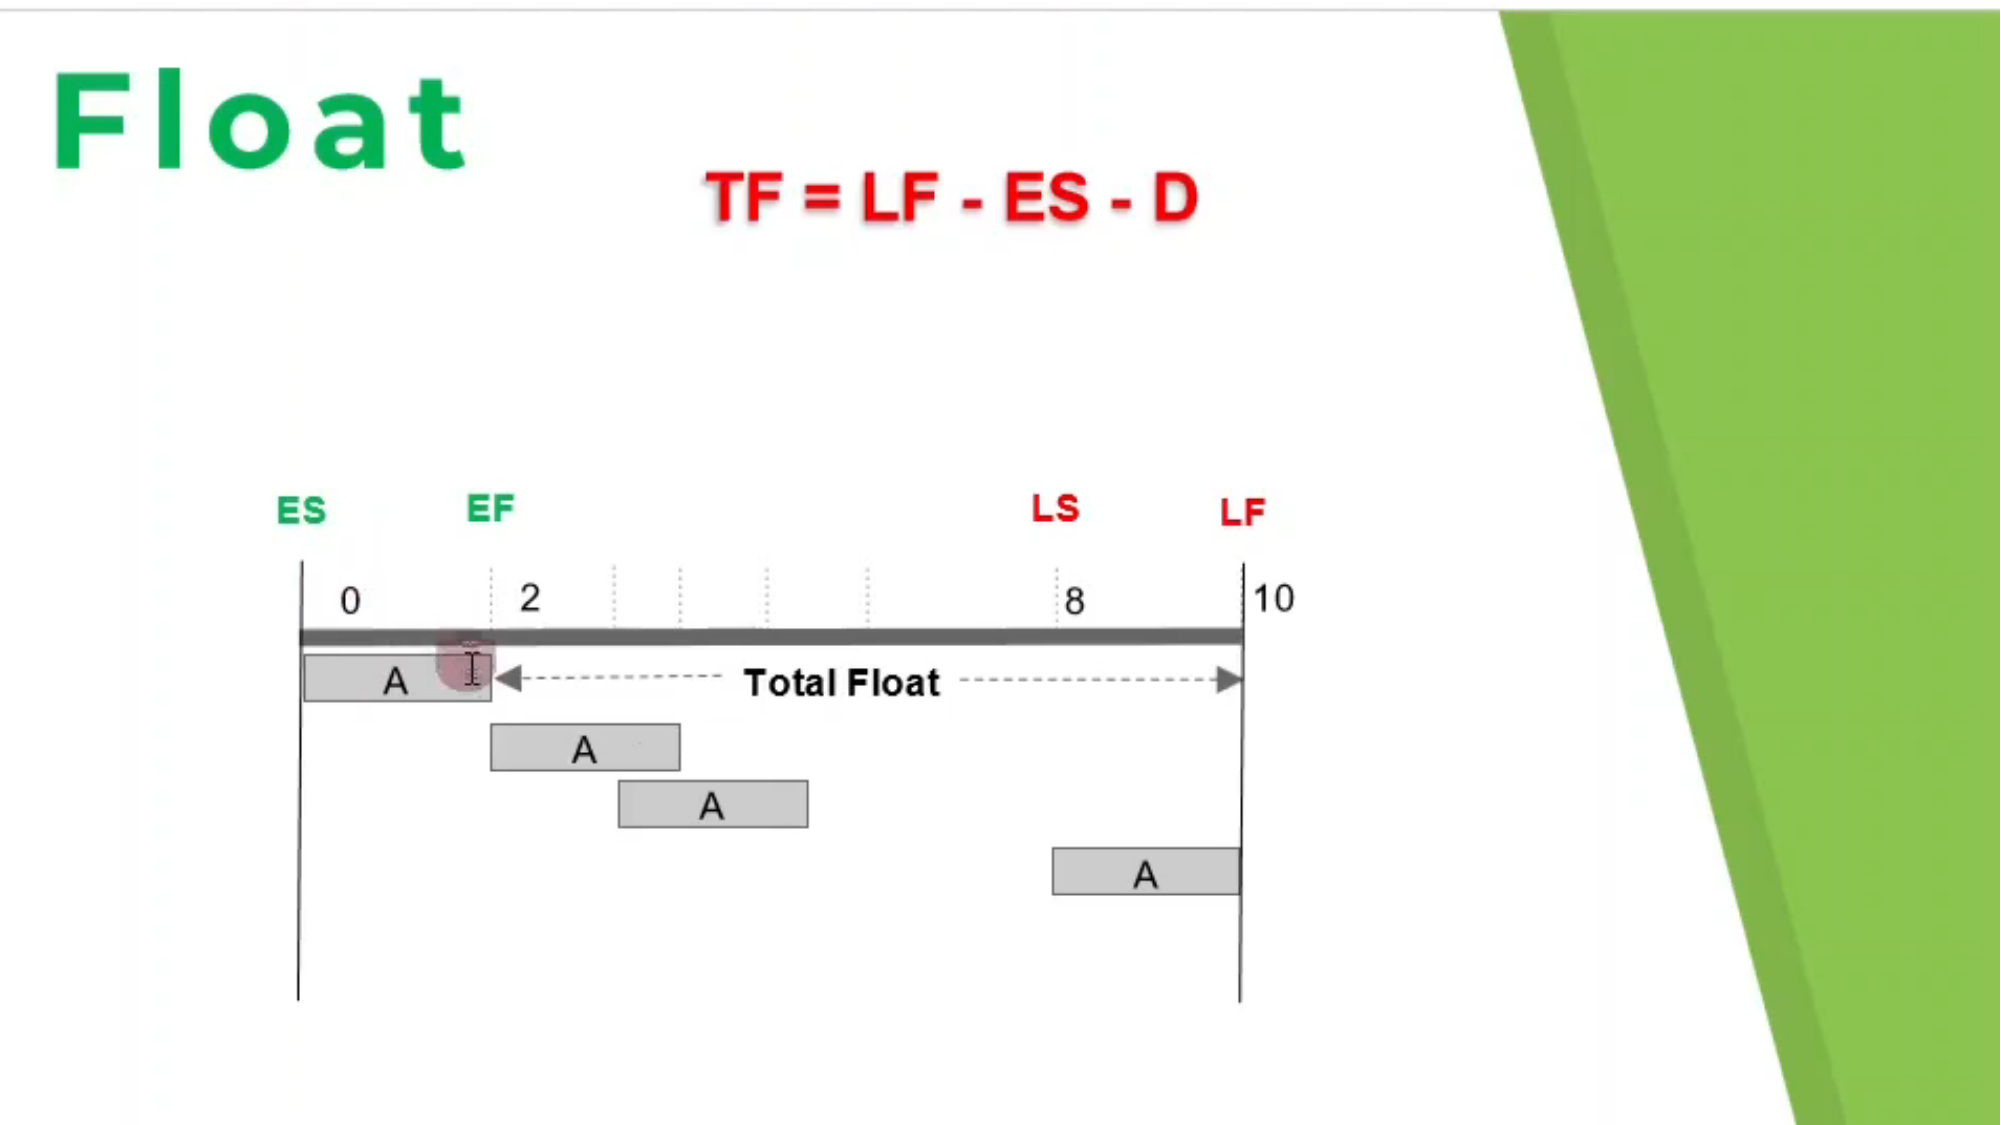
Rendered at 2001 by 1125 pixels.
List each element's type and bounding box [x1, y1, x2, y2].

list [0, 0, 2000, 1125]
